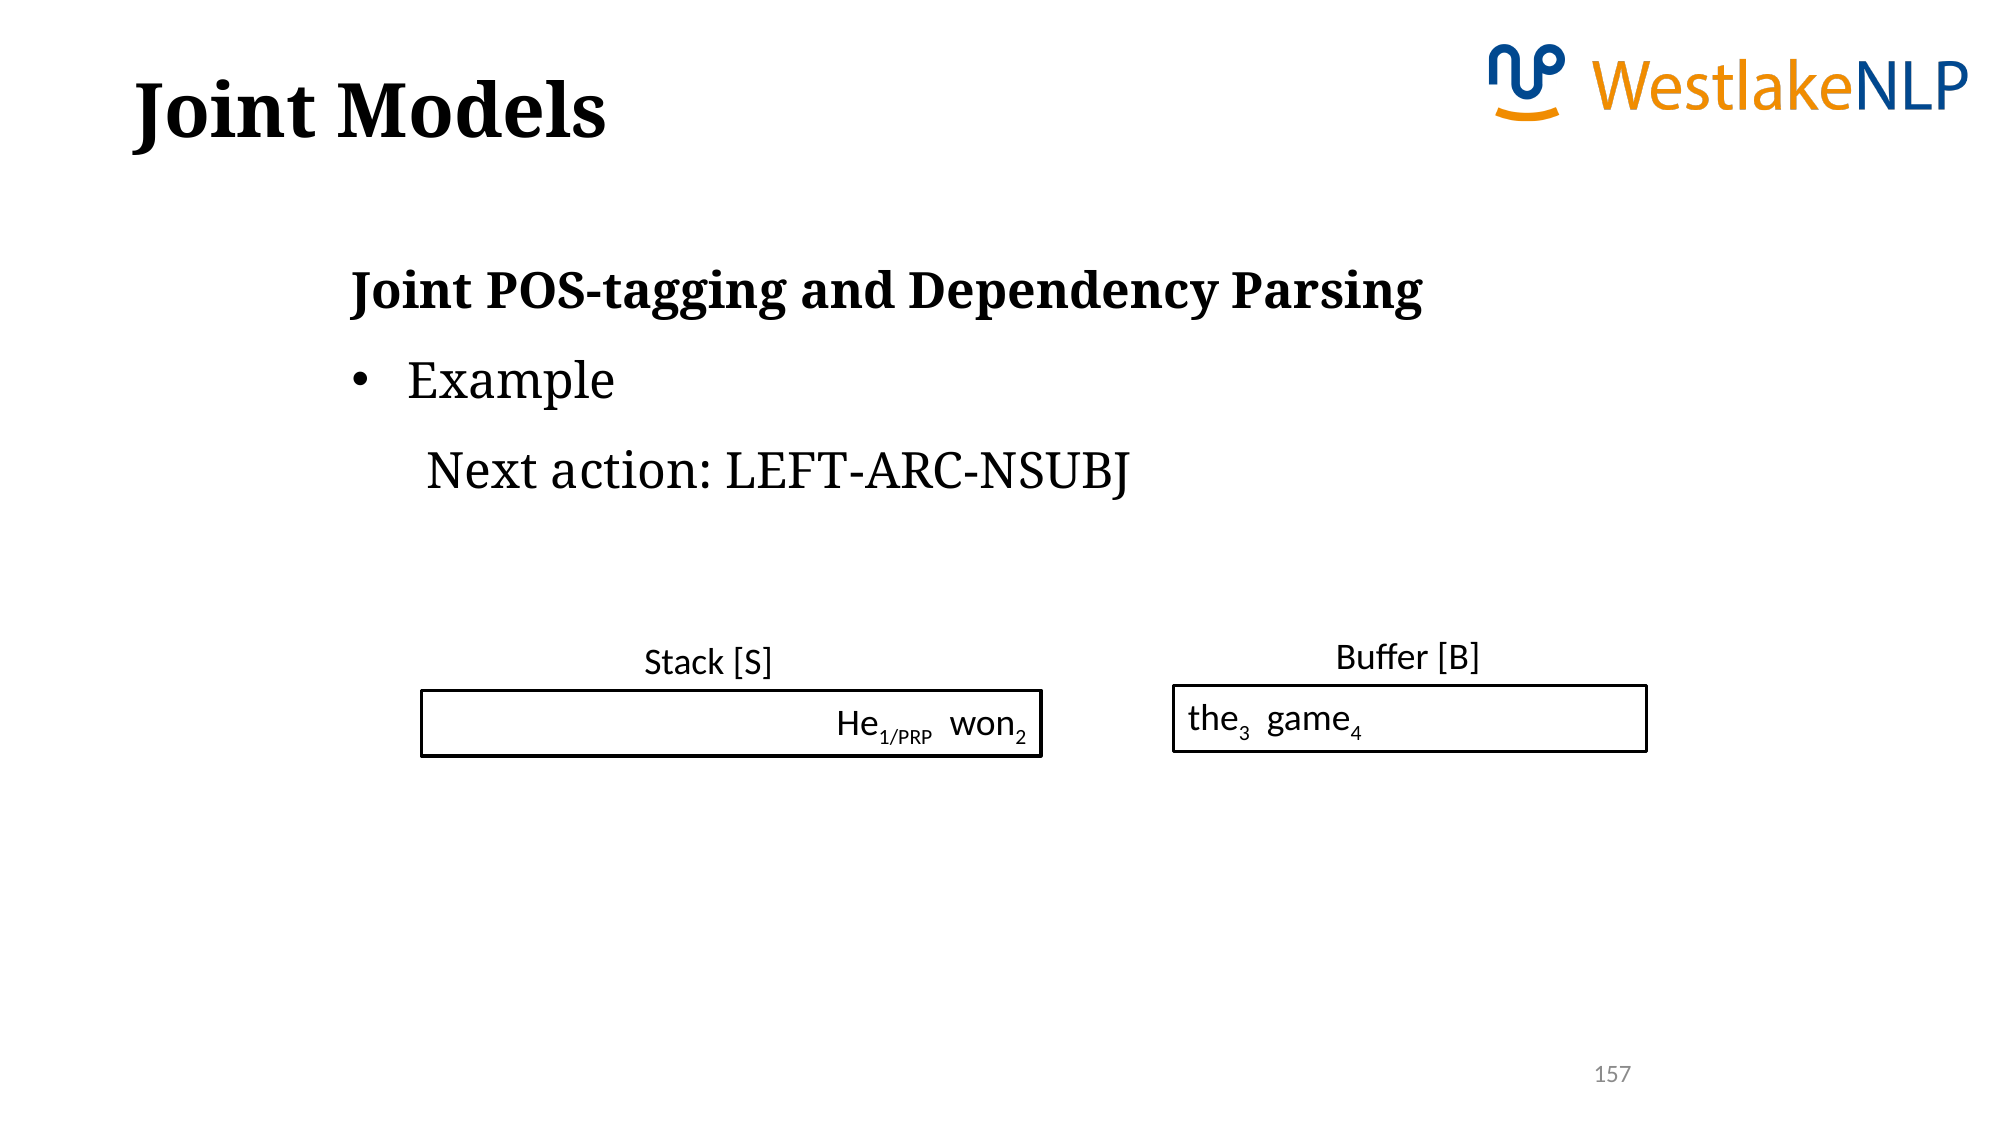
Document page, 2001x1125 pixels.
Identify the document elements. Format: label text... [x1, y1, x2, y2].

text_box Joint Models [120, 55, 1295, 161]
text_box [421, 629, 1042, 757]
slide_number 157 [1309, 1042, 1647, 1103]
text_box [1173, 625, 1647, 752]
text_box Joint POS-tagging and Dependency Parsing Example Next action: LEFT-ARC-NSUBJ [336, 221, 1664, 506]
picture [1459, 0, 2000, 170]
